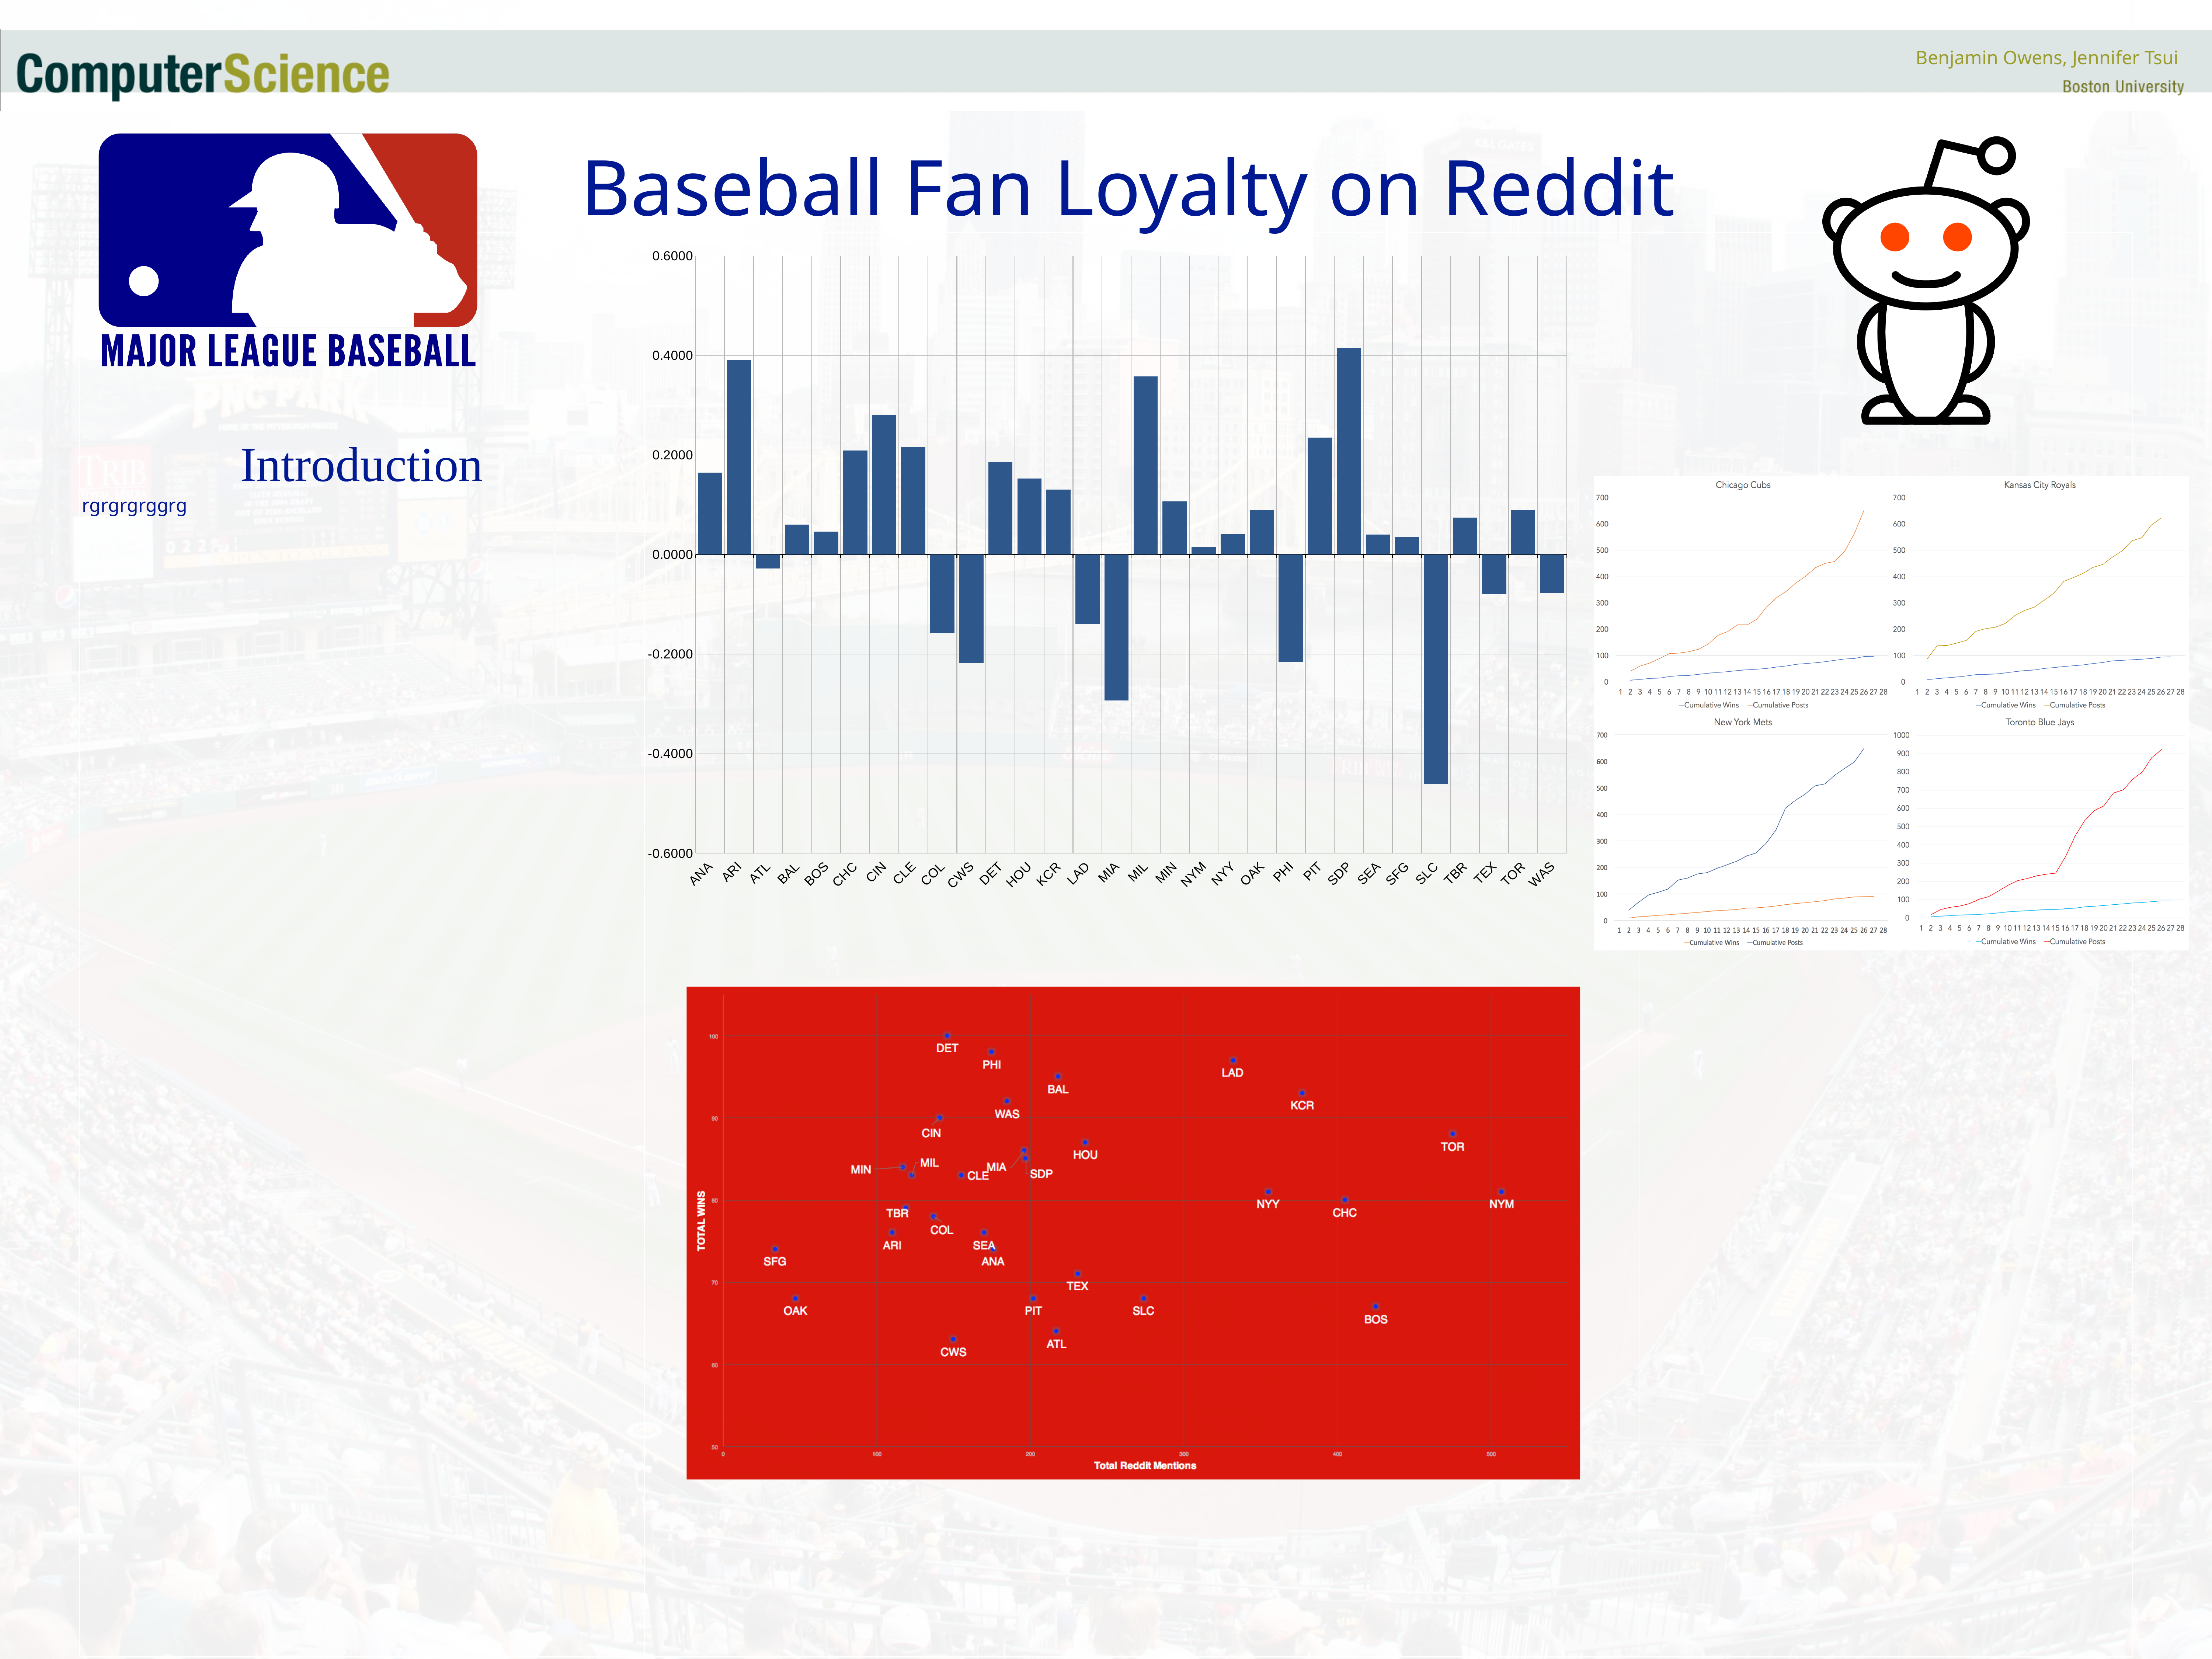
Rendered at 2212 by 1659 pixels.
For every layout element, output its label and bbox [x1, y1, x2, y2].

picture [0, 0, 2212, 1659]
chart [640, 240, 1572, 900]
